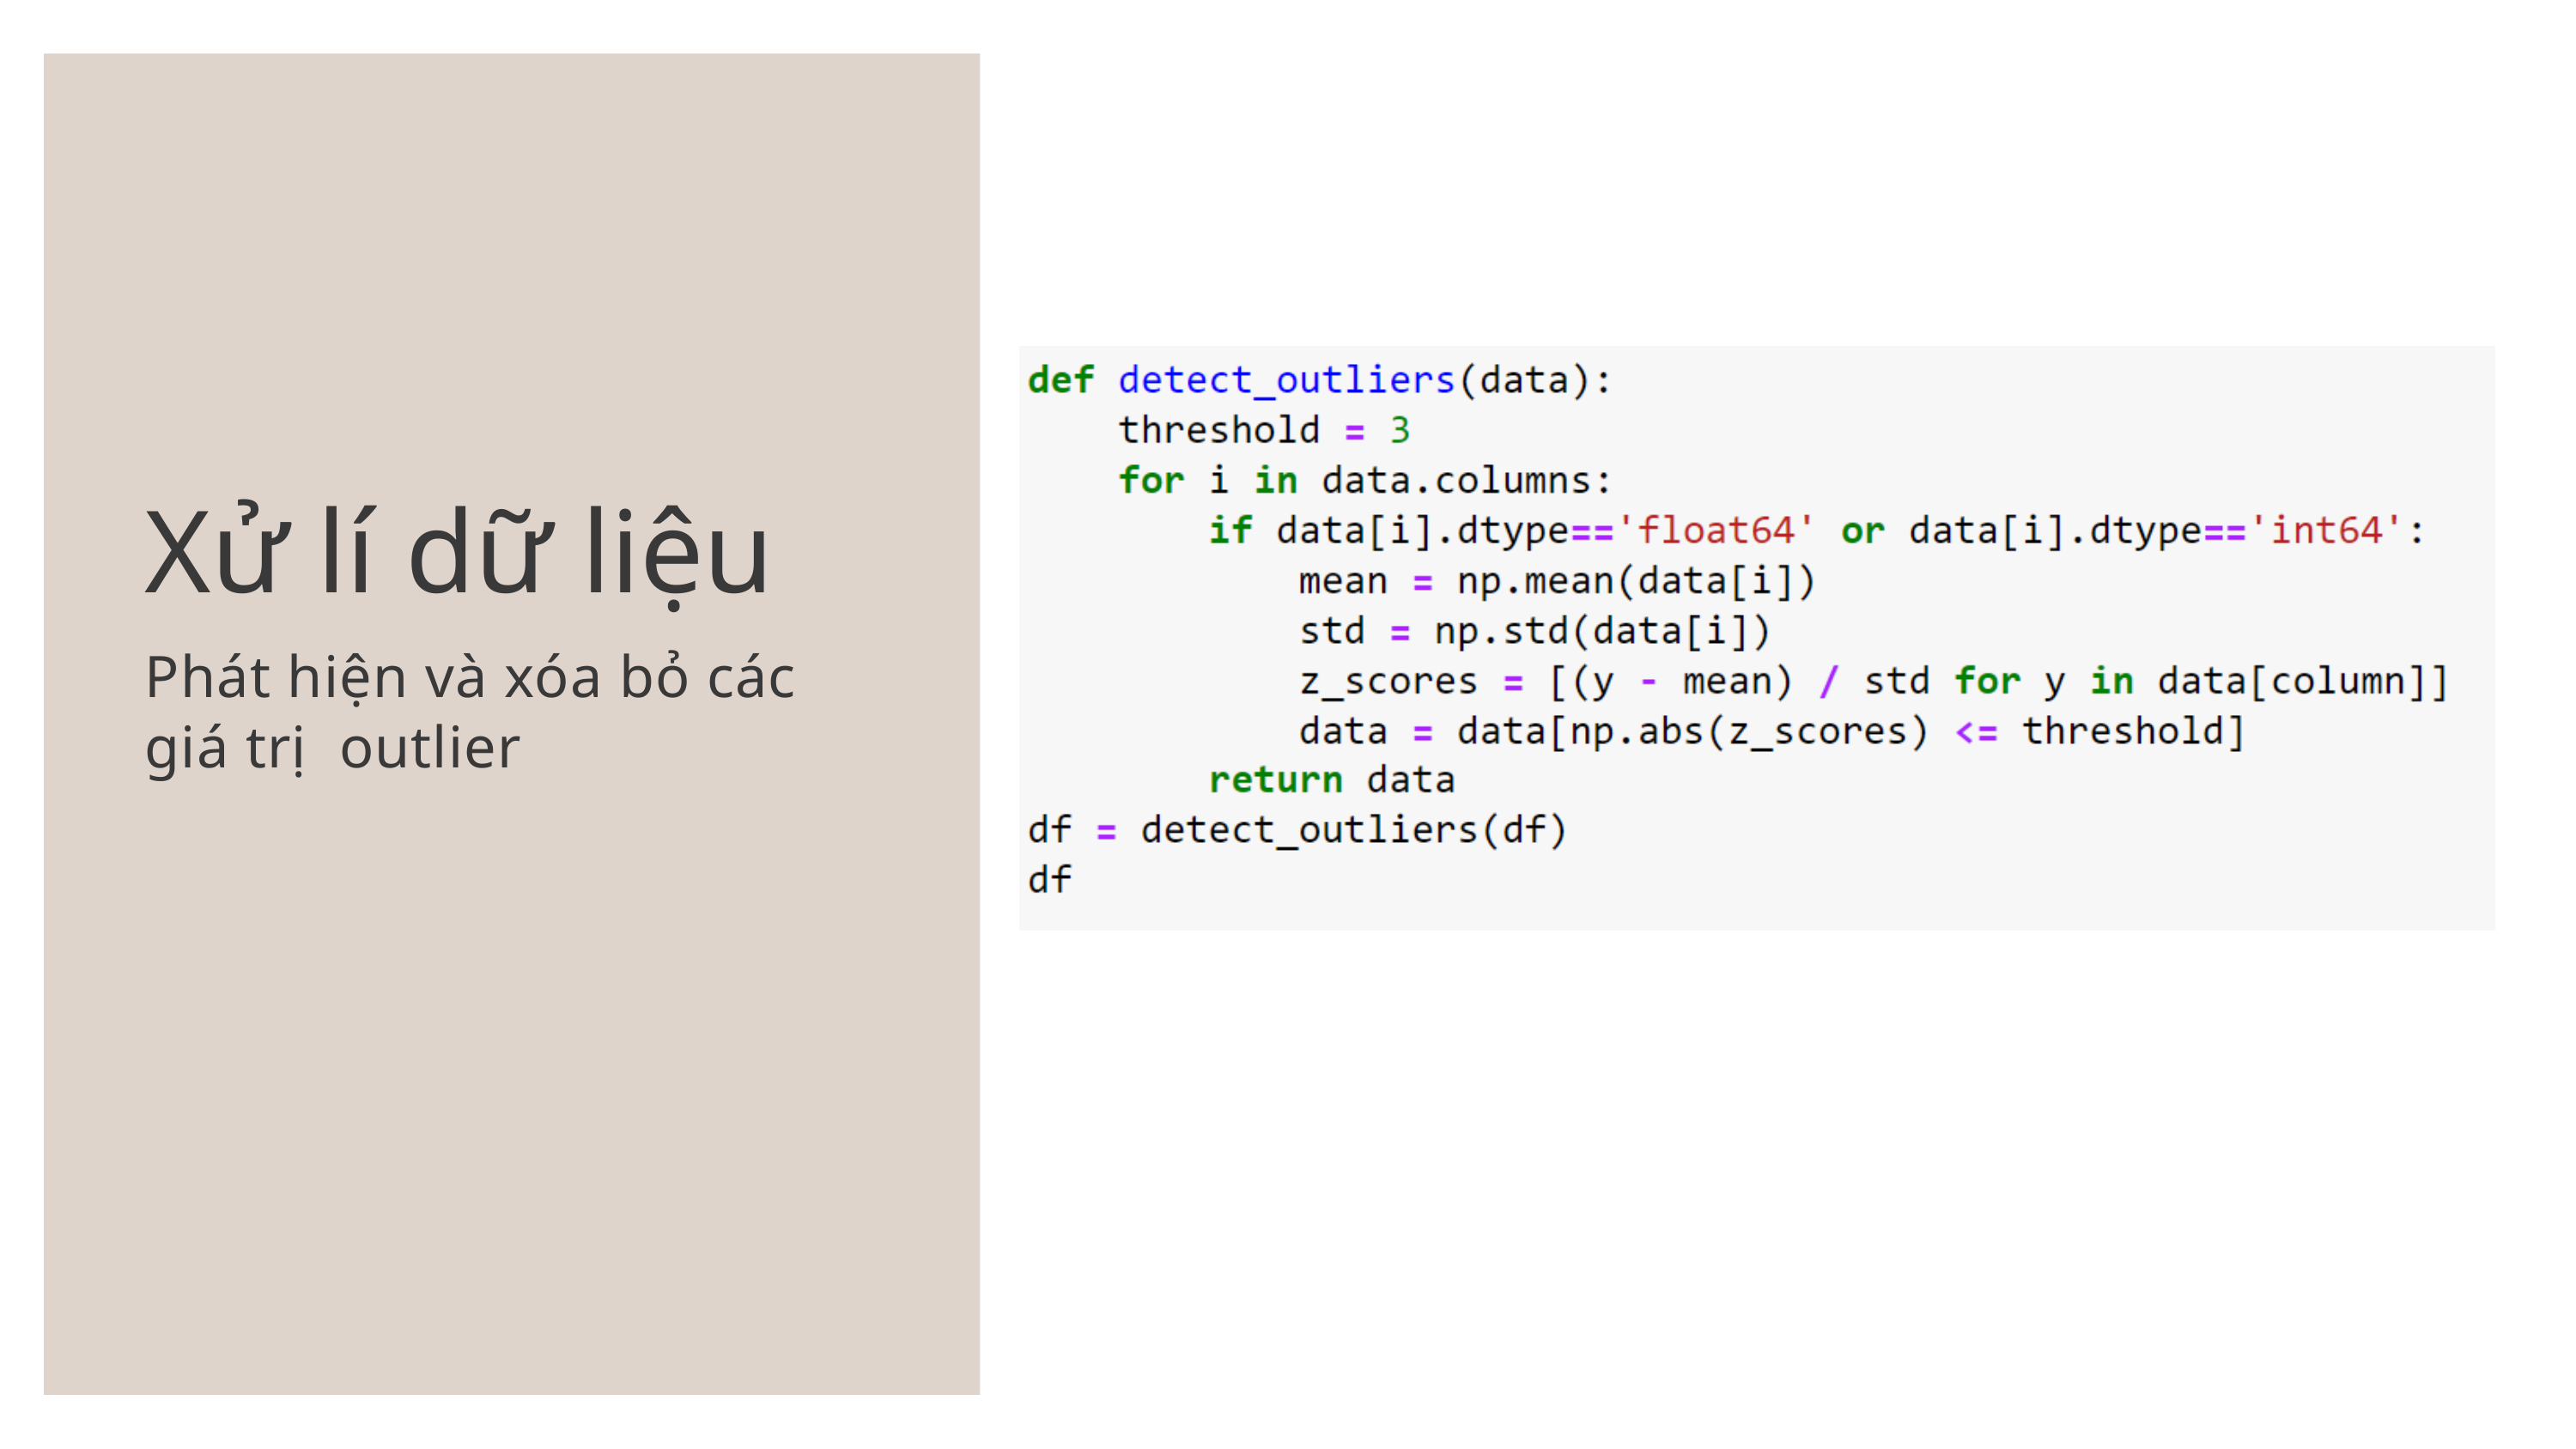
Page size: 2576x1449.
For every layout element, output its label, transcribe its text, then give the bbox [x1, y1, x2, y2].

text_box Phát hiện và xóa bỏ các giá trị outlier [144, 638, 848, 780]
text_box Xử lí dữ liệu [144, 490, 1014, 615]
text_box [44, 53, 981, 1395]
picture [1019, 346, 2495, 931]
